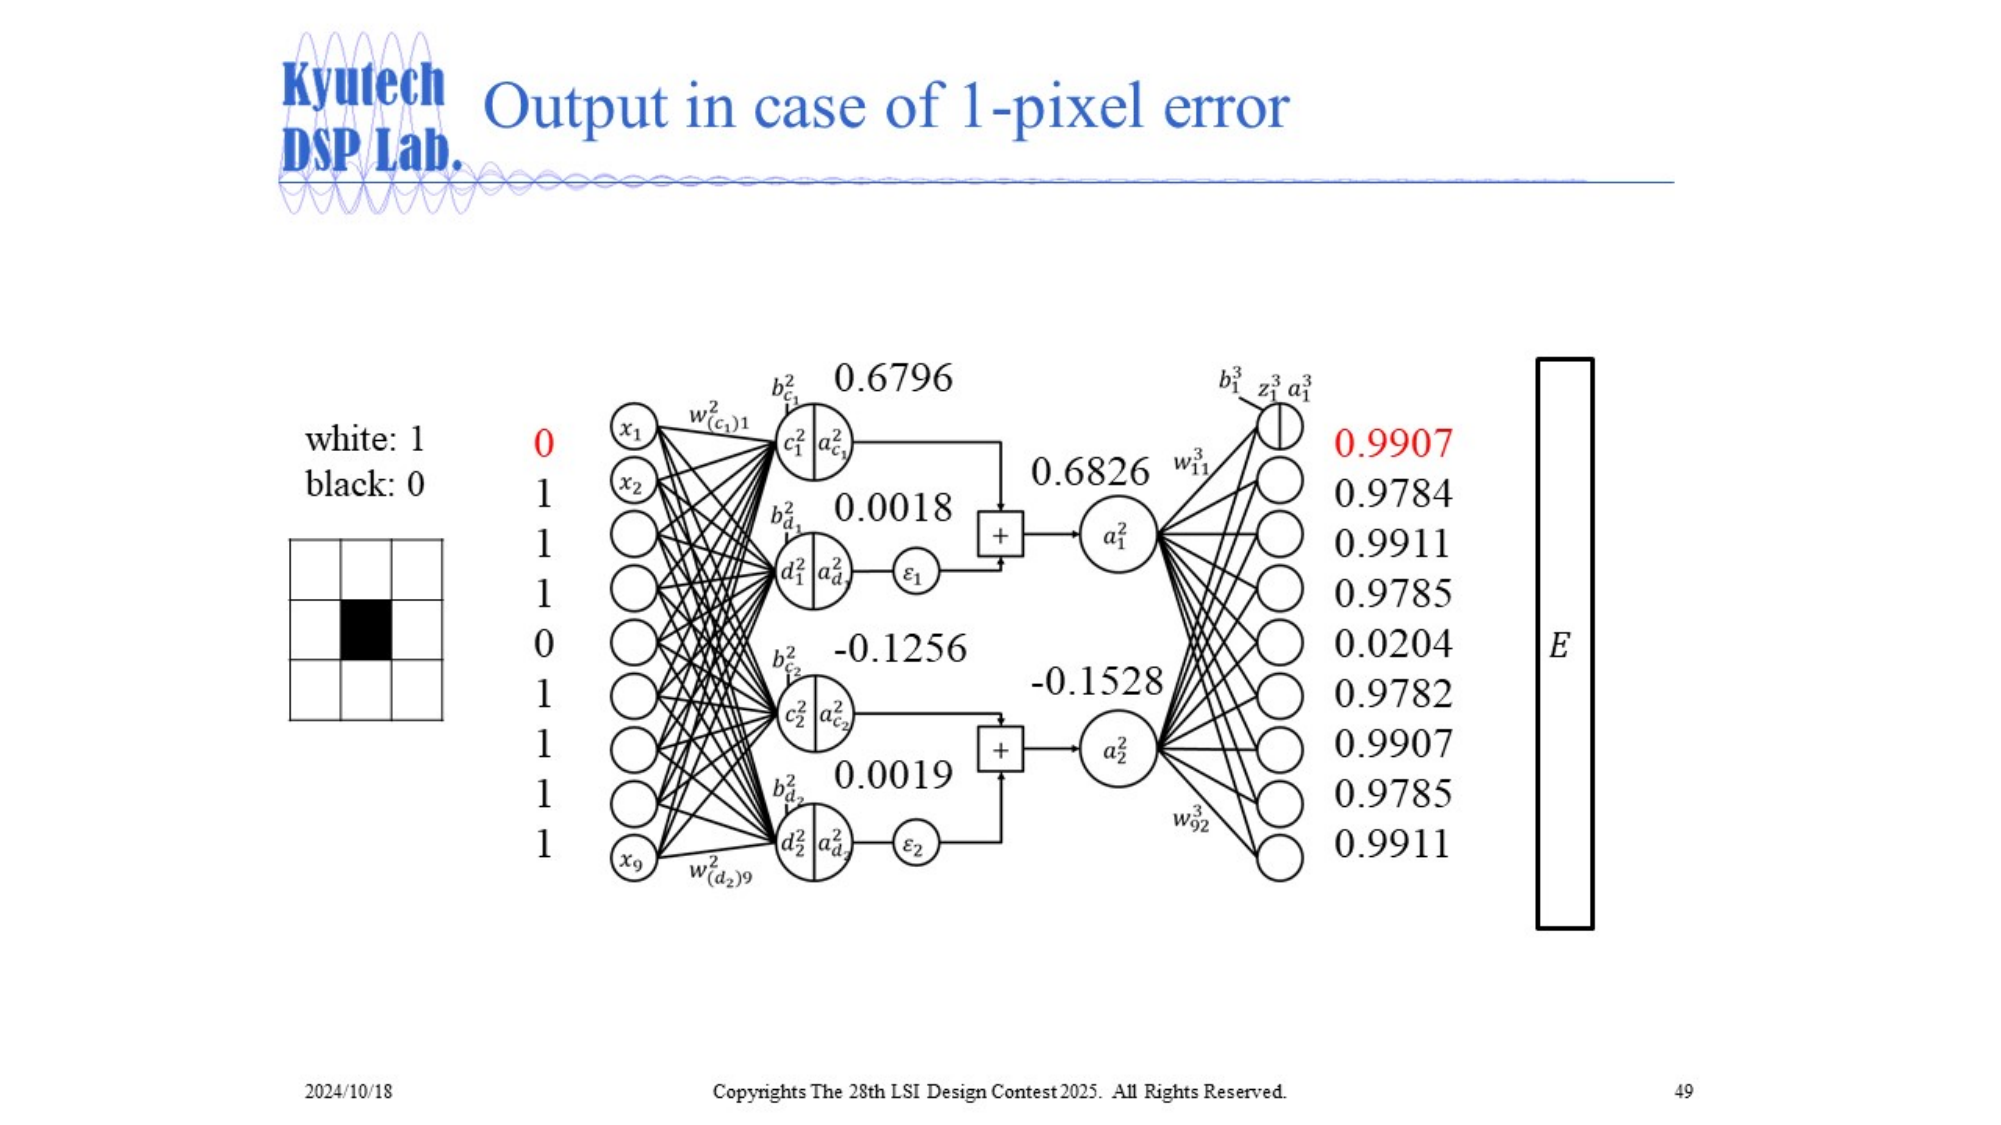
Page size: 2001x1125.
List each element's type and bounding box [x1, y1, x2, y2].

picture [249, 0, 1751, 1125]
